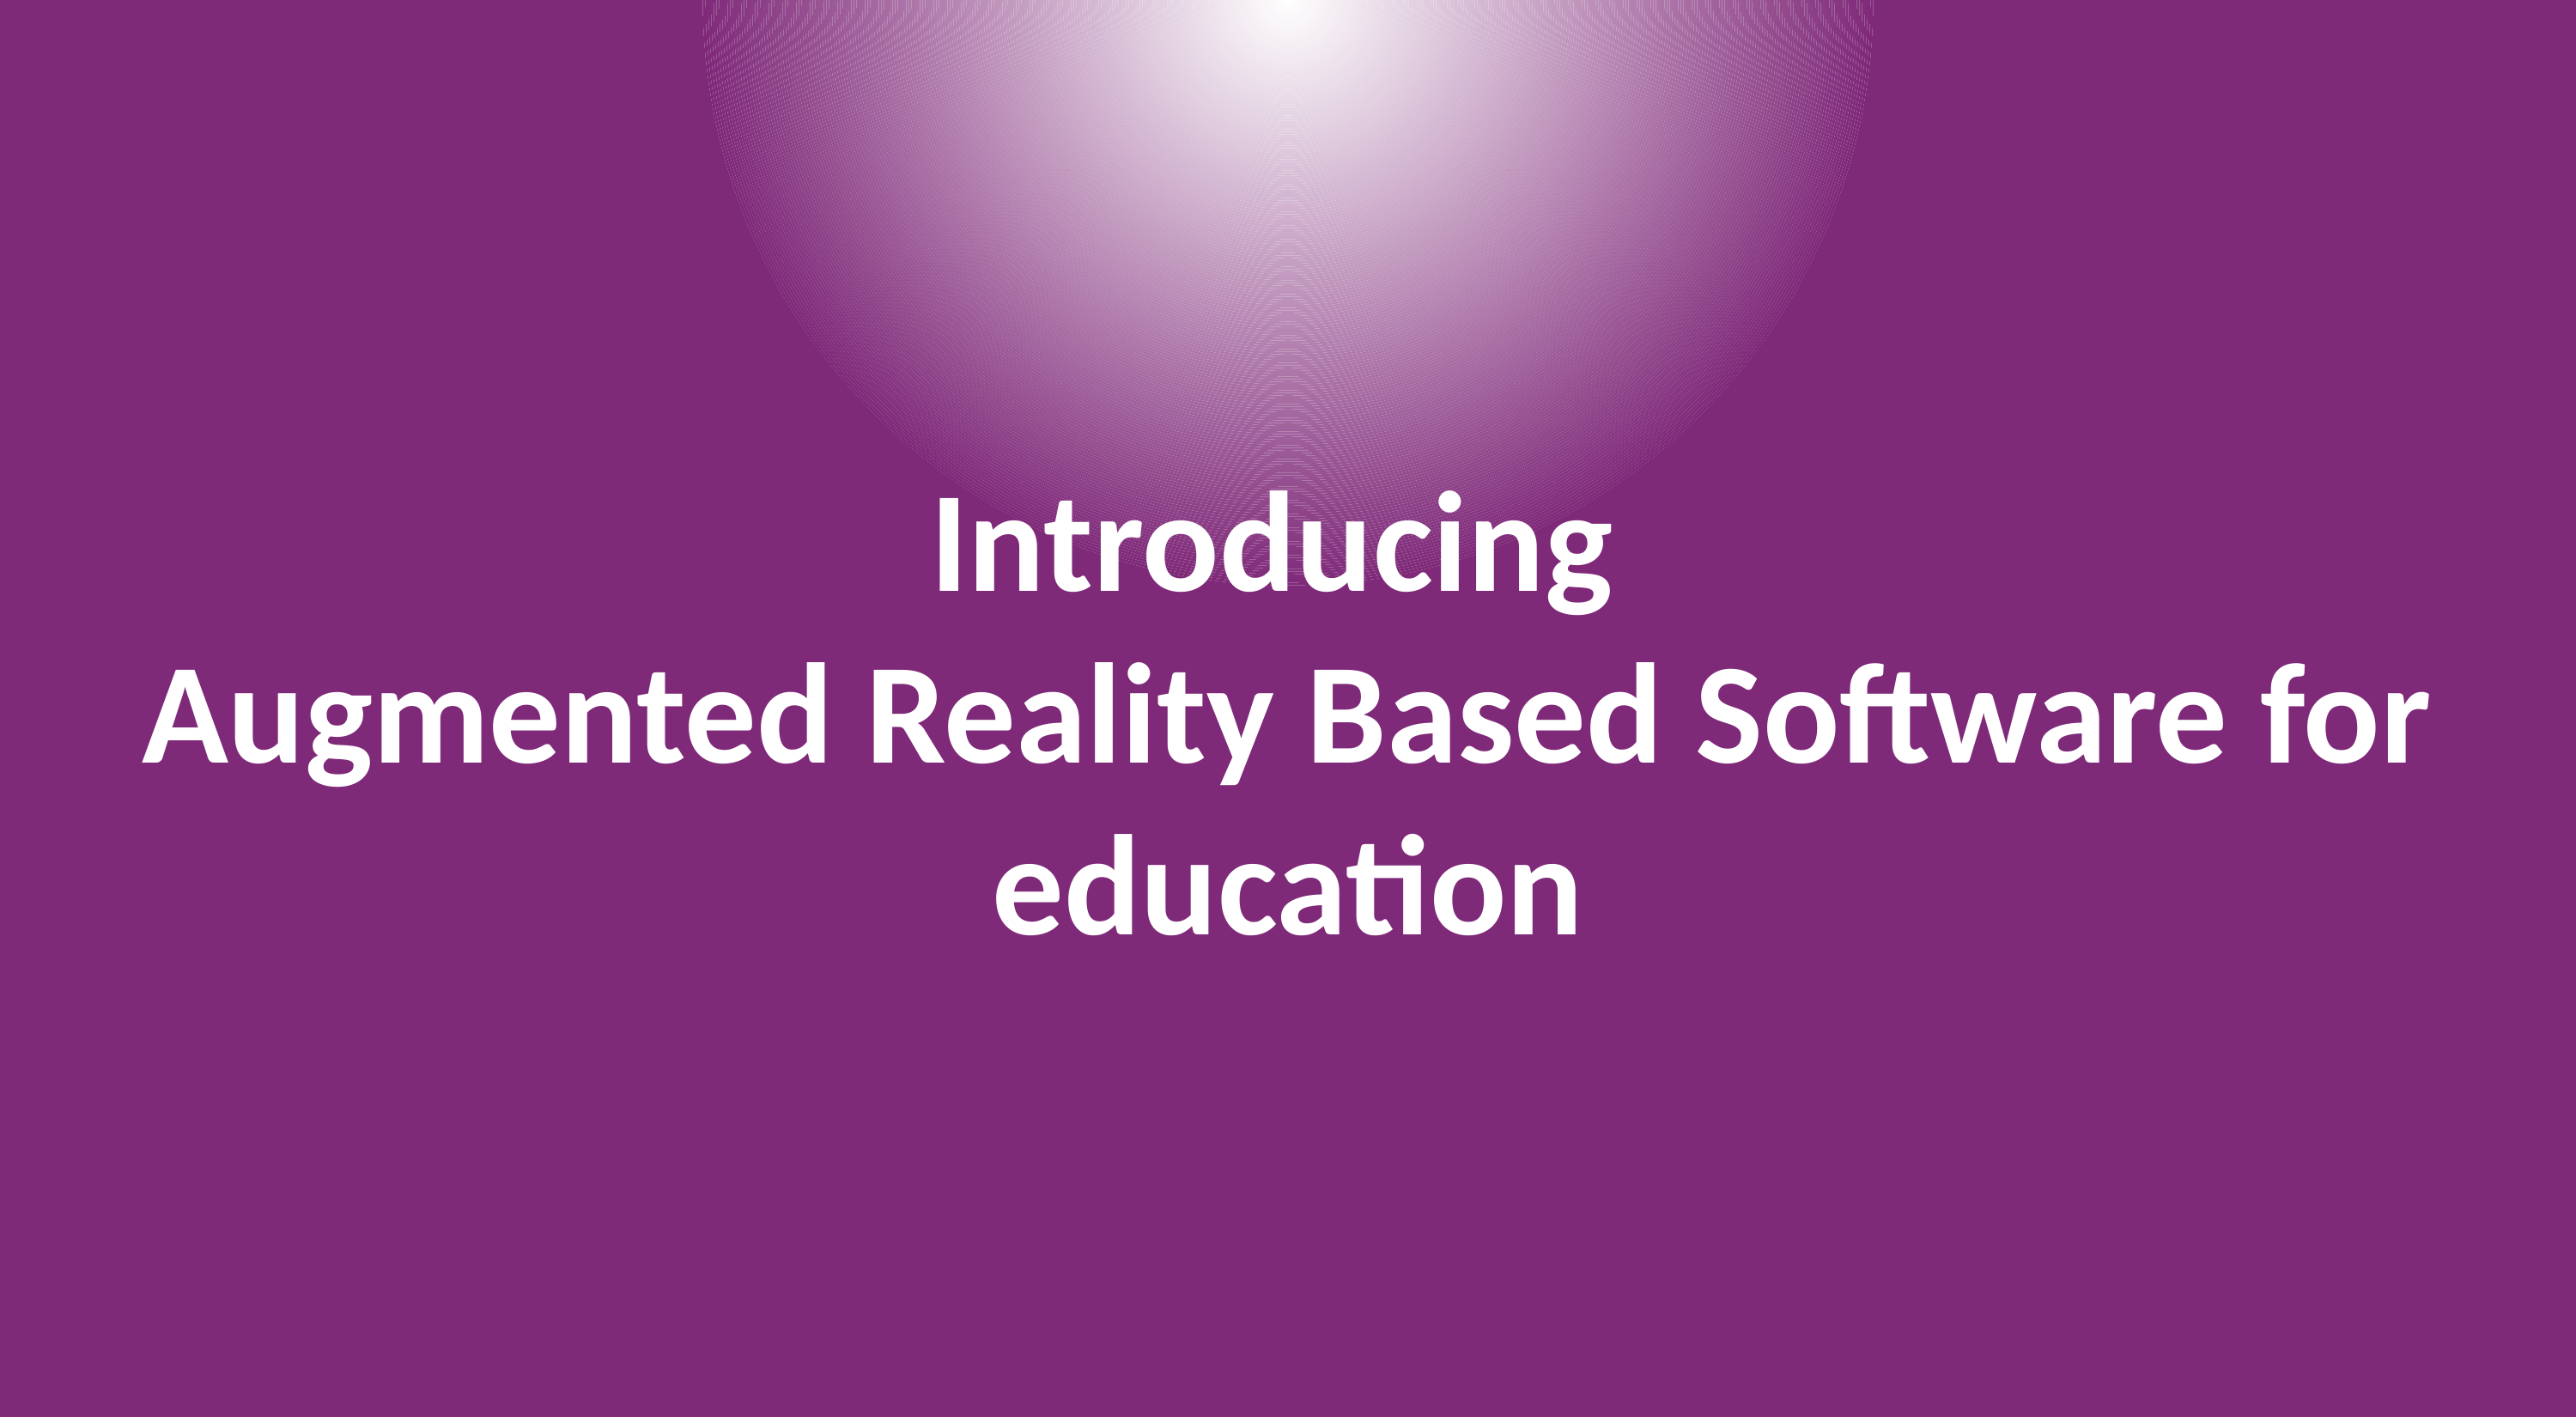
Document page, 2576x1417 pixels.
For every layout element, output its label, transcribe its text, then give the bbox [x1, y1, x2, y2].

text_box Introducing Augmented Reality Based Software for education [0, 441, 2576, 970]
